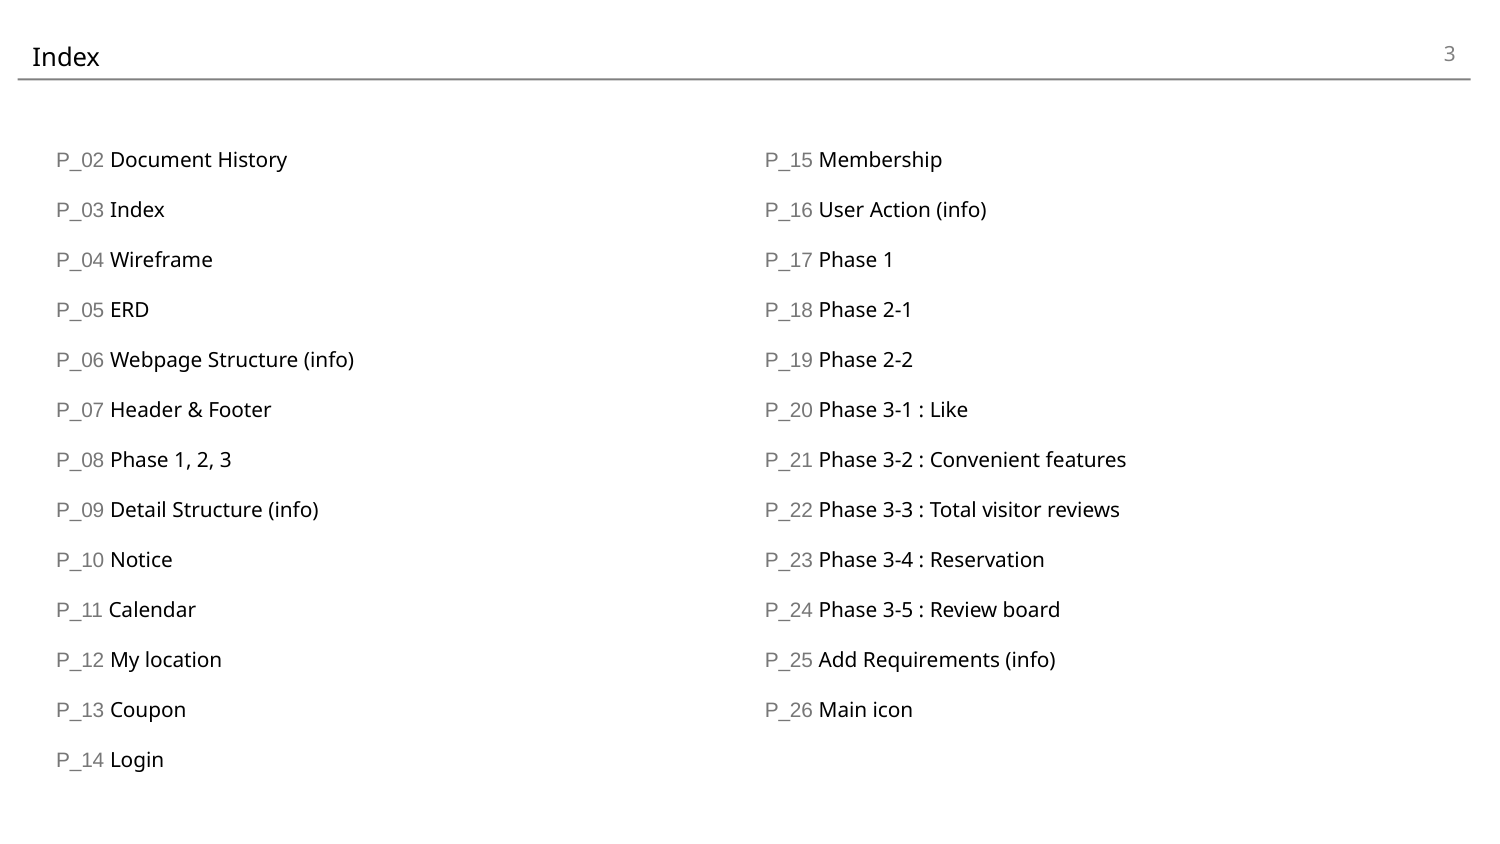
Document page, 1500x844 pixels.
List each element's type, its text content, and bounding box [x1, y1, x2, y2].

text_box P_02 Document History P_03 Index P_04 Wireframe P_05 ERD P_06 Webpage Structure (info) P_07 Header & Footer P_08 Phase 1, 2, 3 P_09 Detail Structure (info) P_10 Notice P_11 Calendar P_12 My location P_13 Coupon P_14 Login [41, 114, 750, 800]
title Index [17, 33, 1223, 80]
text_box P_15 Membership P_16 User Action (info) P_17 Phase 1 P_18 Phase 2-1 P_19 Phase 2-2 P_20 Phase 3-1 : Like P_21 Phase 3-2 : Convenient features P_22 Phase 3-3 : Total visitor reviews P_23 Phase 3-4 : Reservation P_24 Phase 3-5 : Review board P_25 Add Requirements (info) P_26 Main icon [750, 114, 1459, 800]
slide_number 3 [1380, 32, 1471, 78]
